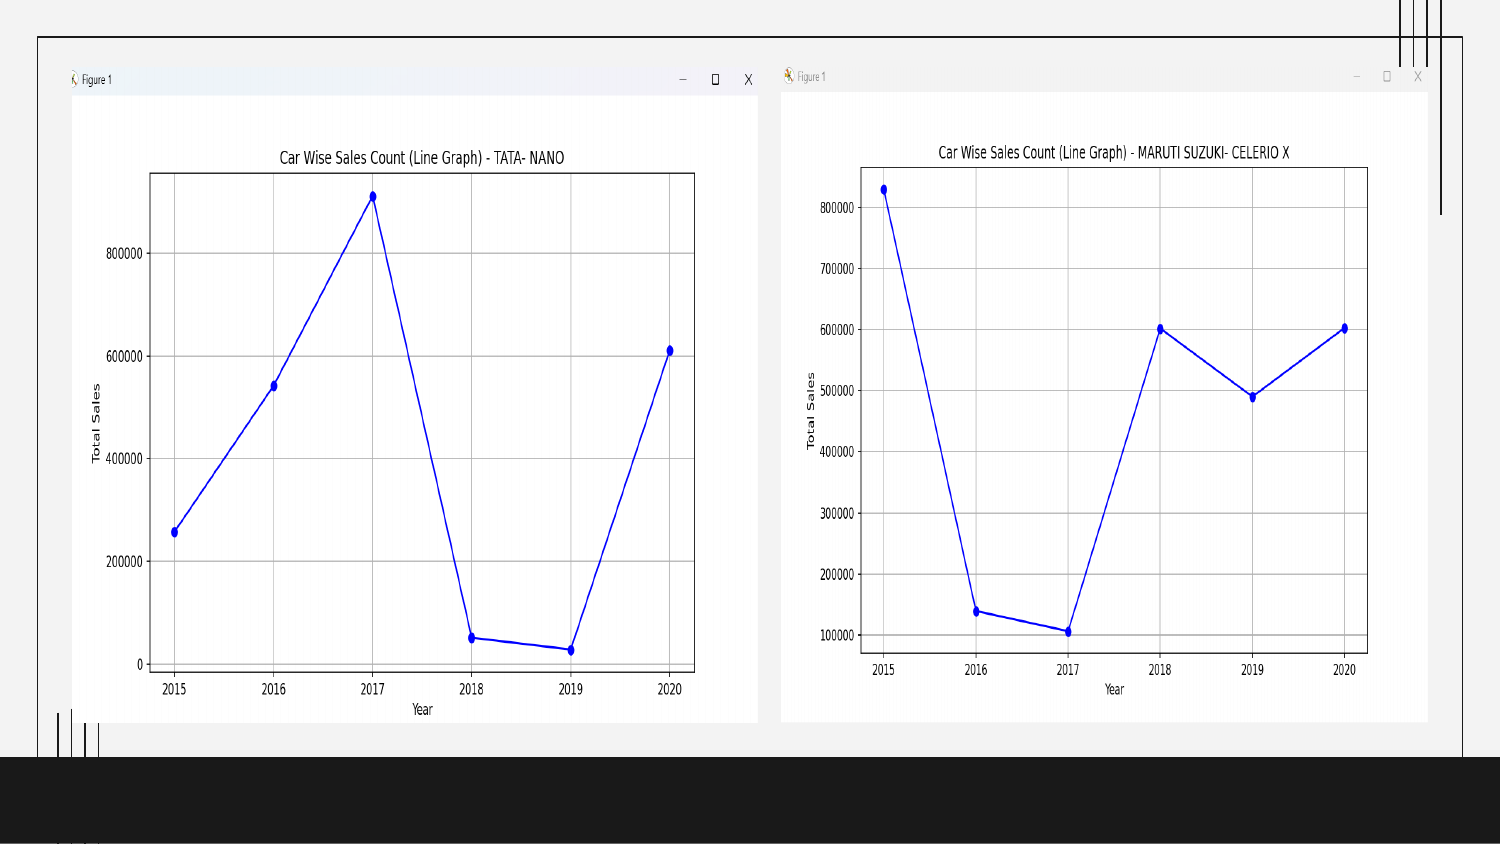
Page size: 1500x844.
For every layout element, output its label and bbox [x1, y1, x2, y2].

picture [780, 67, 1429, 724]
picture [71, 67, 758, 724]
